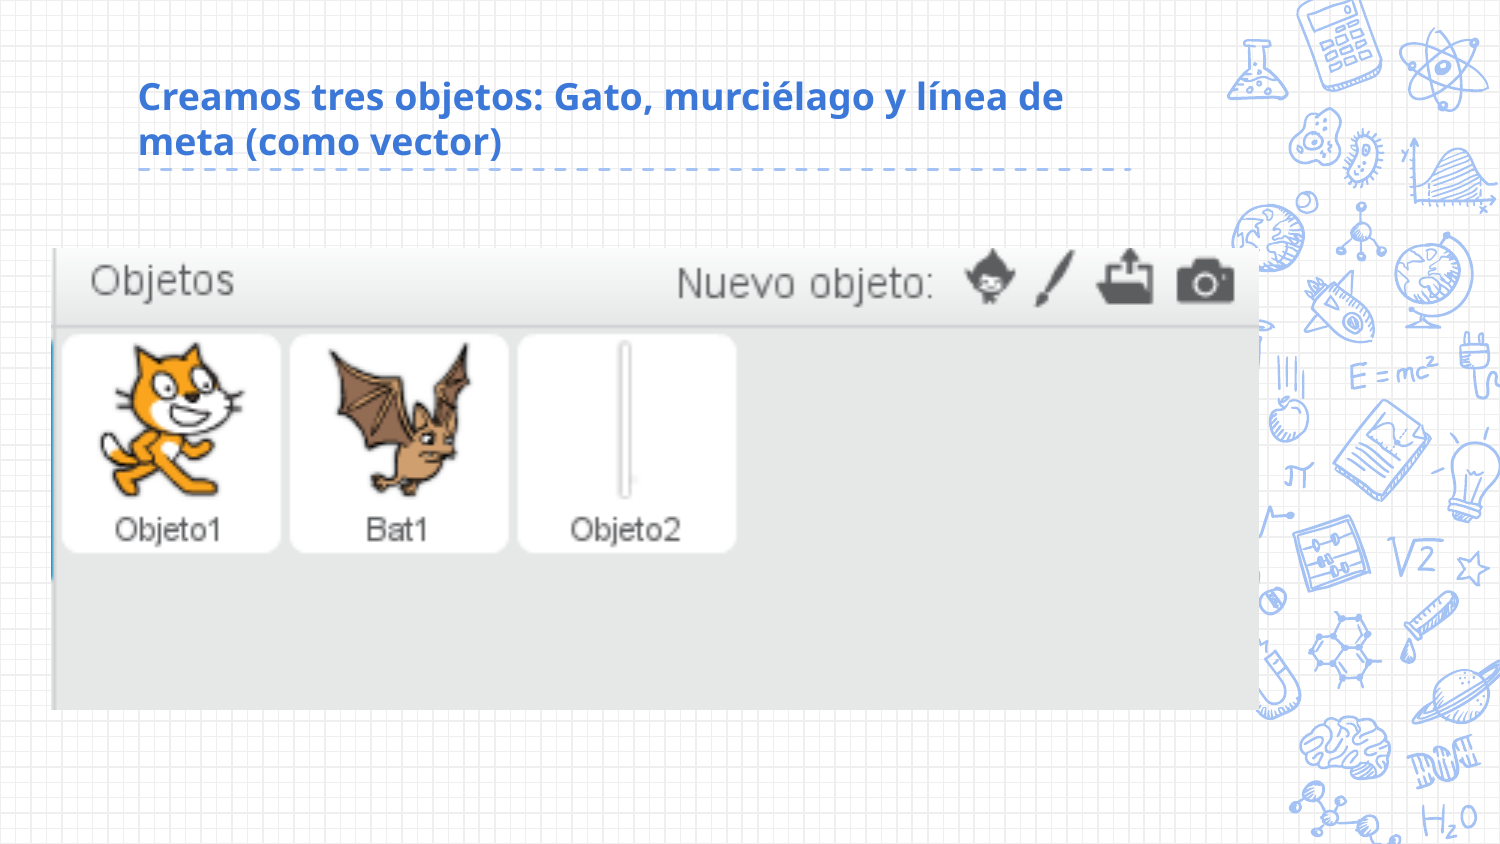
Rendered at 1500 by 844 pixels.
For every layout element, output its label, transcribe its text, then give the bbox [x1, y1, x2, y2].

picture [50, 248, 1259, 711]
title Creamos tres objetos: Gato, murciélago y línea de meta (como vector) [122, 36, 1130, 178]
